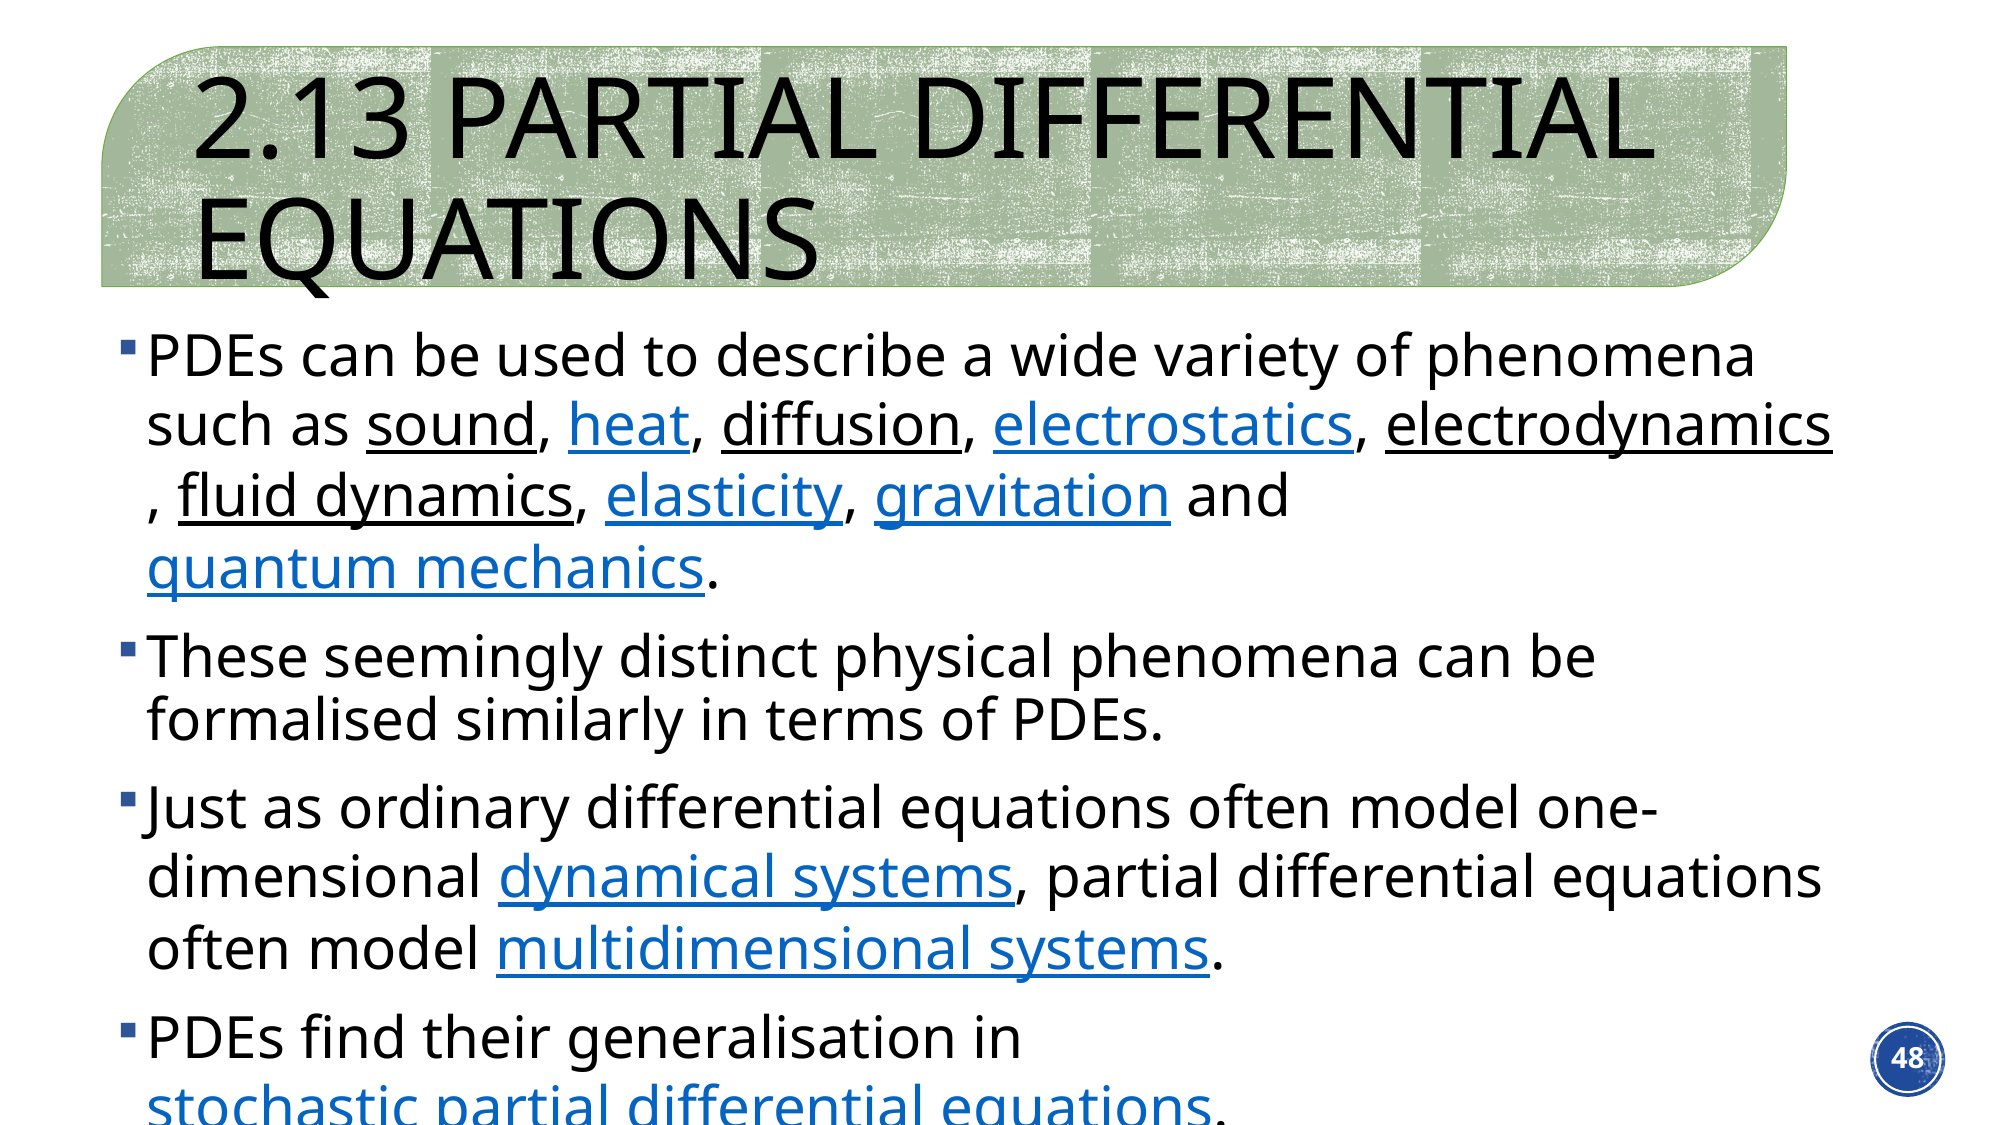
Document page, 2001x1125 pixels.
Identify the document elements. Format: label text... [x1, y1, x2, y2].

list PDEs can be used to describe a wide variety of phenomena such as sound, heat, diffusion, electrostatics, electrodynamics, fluid dynamics, elasticity, gravitation and quantum mechanics. These seemingly distinct physical phenomena can be formalised similarly in terms of PDEs. Just as ordinary differential equations often model one-dimensional dynamical systems, partial differential equations often model multidimensional systems. PDEs find their generalisation in stochastic partial differential equations. [101, 318, 1864, 1125]
text_box [101, 55, 176, 288]
slide_number 47 [1855, 1028, 1961, 1089]
text_box [191, 46, 1787, 50]
title 2.13 Partial differential equations [176, 50, 1827, 315]
